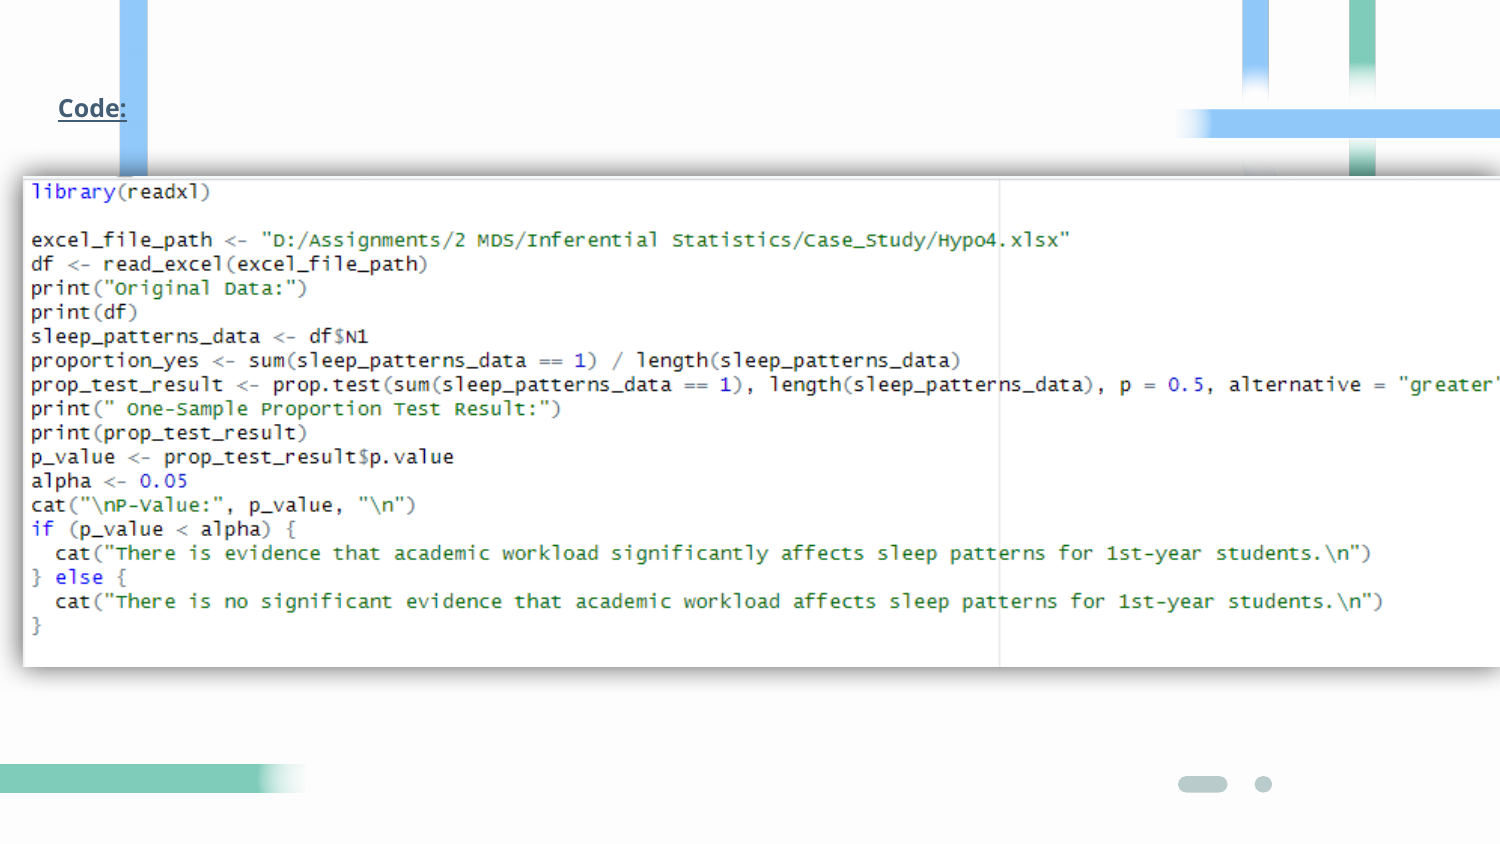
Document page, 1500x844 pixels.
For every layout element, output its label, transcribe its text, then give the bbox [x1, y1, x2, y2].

picture [0, 0, 1500, 668]
picture [0, 764, 306, 793]
picture [1239, 0, 1500, 109]
text_box Code: [43, 85, 423, 131]
